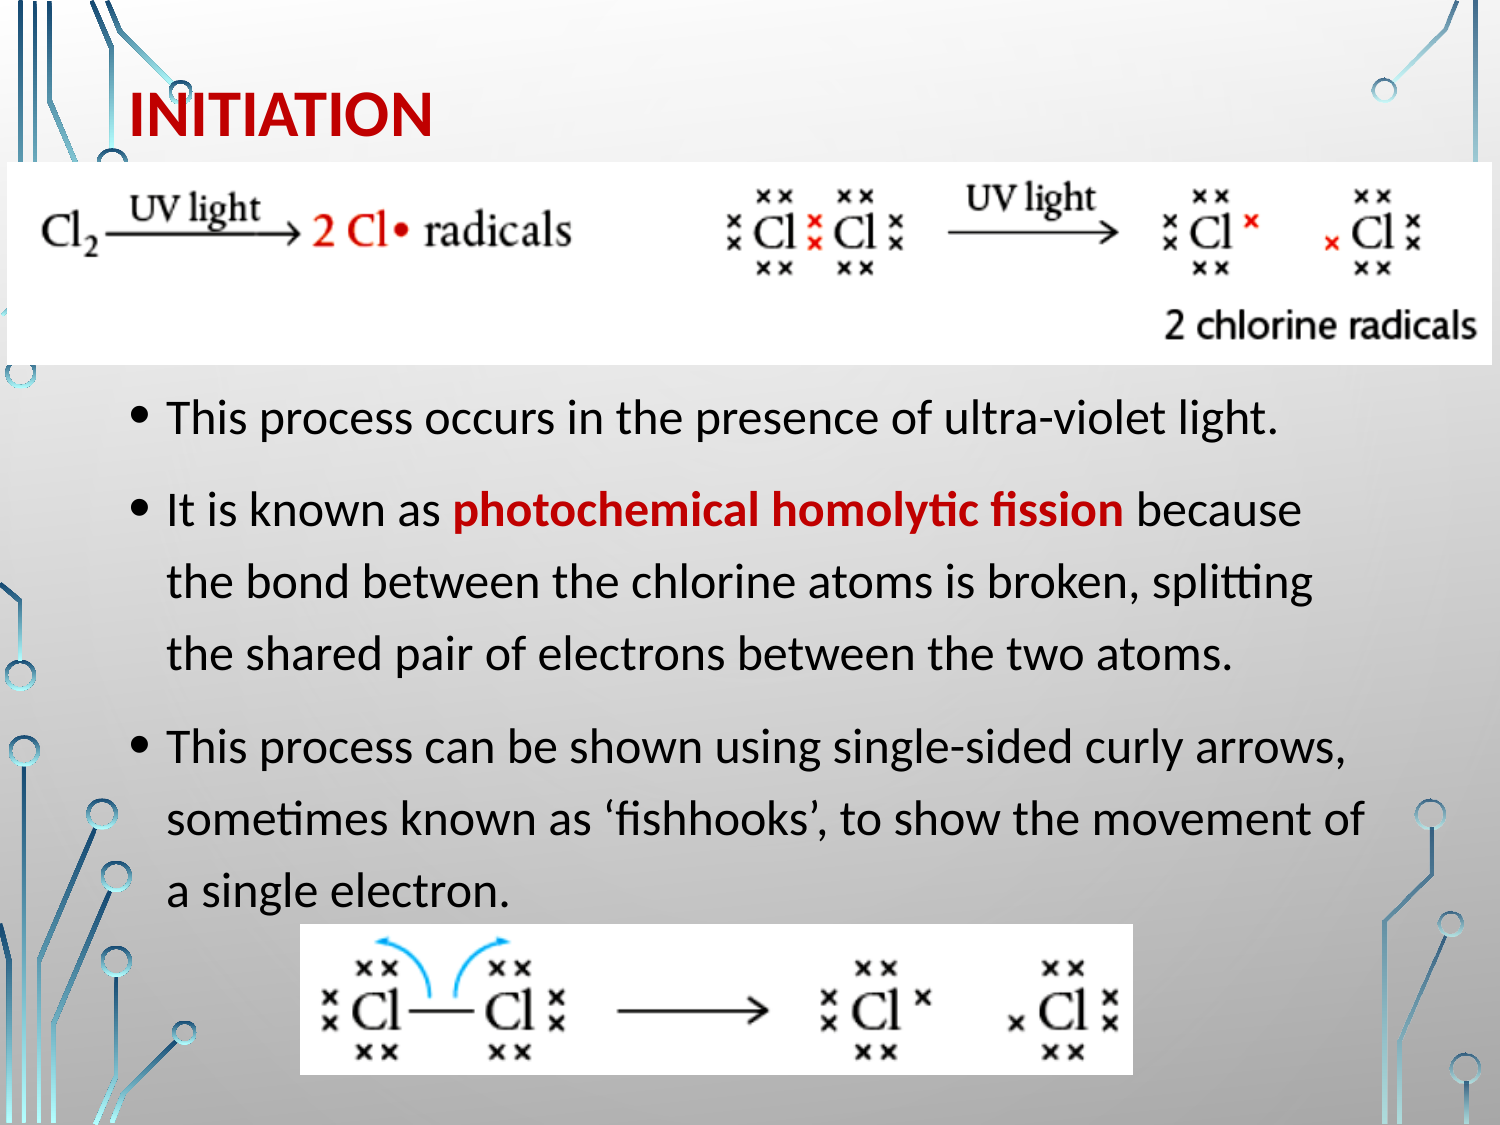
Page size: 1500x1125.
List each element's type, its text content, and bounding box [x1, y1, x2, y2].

picture [299, 924, 1133, 1076]
picture [7, 162, 1492, 365]
list This process occurs in the presence of ultra-violet light. It is known as photochemical homolytic fission because the bond between the chlorine atoms is broken, splitting the shared pair of electrons between the two atoms. This process can be shown using single-sided curly arrows, sometimes known as ‘fishhooks’, to show the movement of a single electron. [113, 365, 1386, 1075]
title Initiation [113, 27, 1450, 162]
